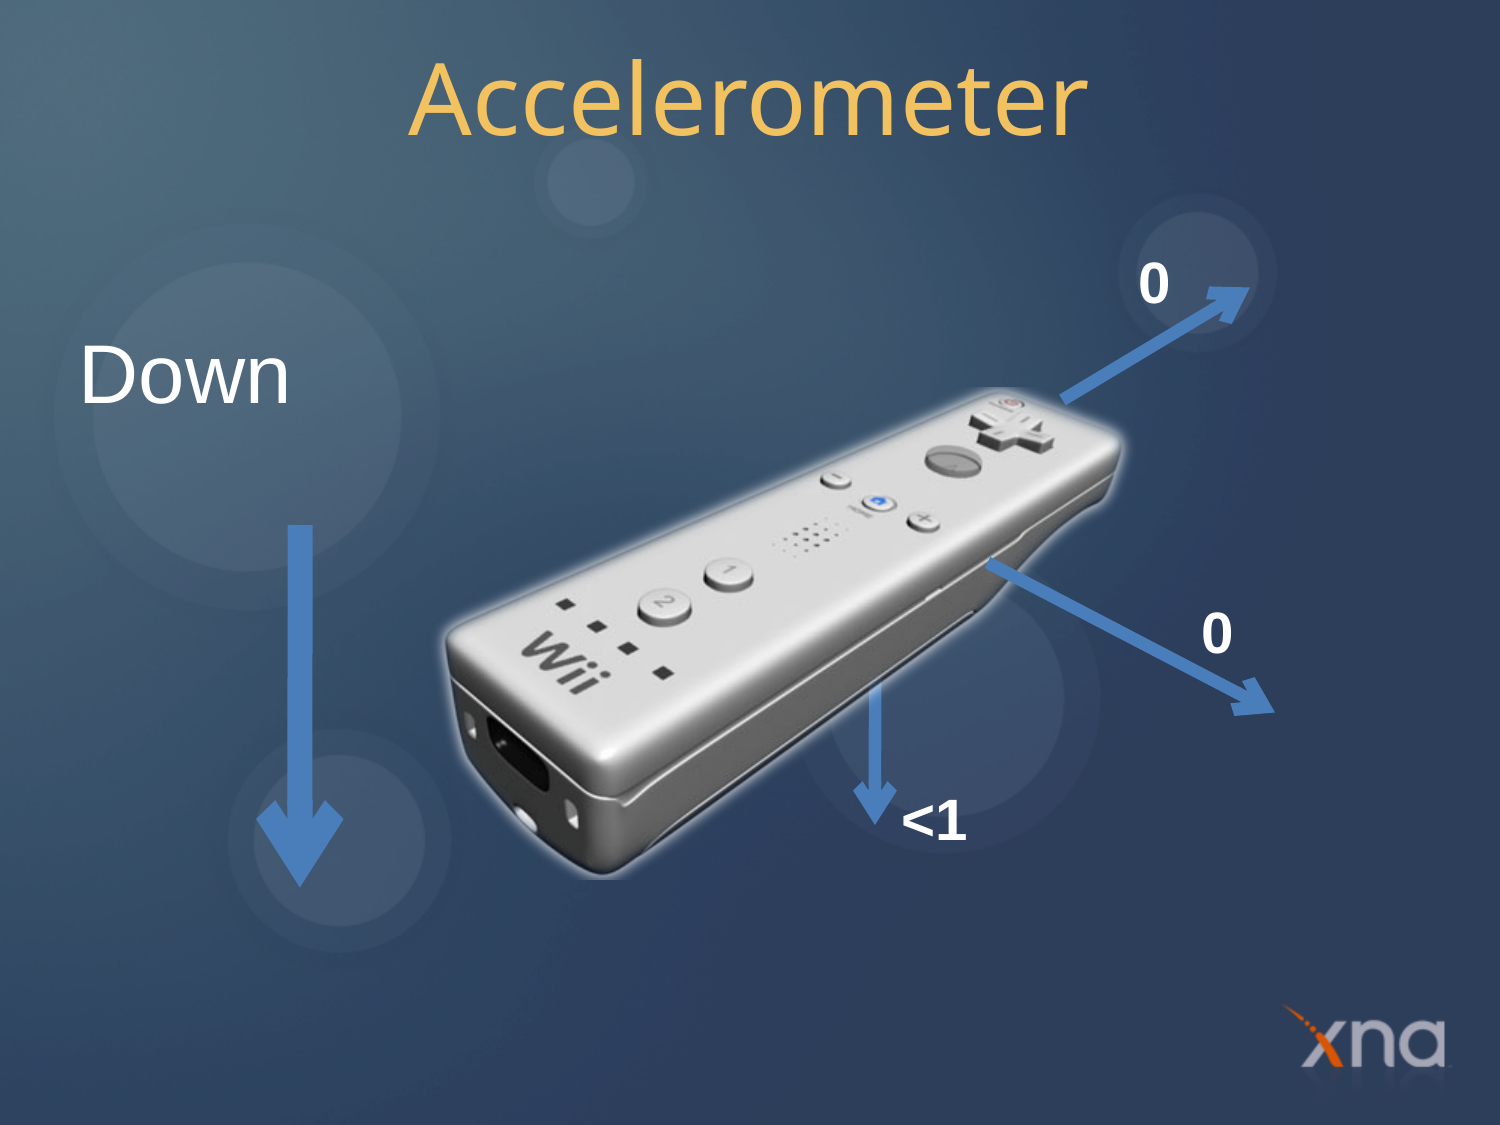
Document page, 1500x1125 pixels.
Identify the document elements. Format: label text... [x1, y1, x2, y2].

text_box 0 [1123, 237, 1186, 285]
picture [0, 0, 1500, 1125]
title Accelerometer [74, 1, 1426, 190]
text_box Down [63, 312, 307, 428]
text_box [1062, 287, 1251, 401]
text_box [987, 562, 1276, 713]
